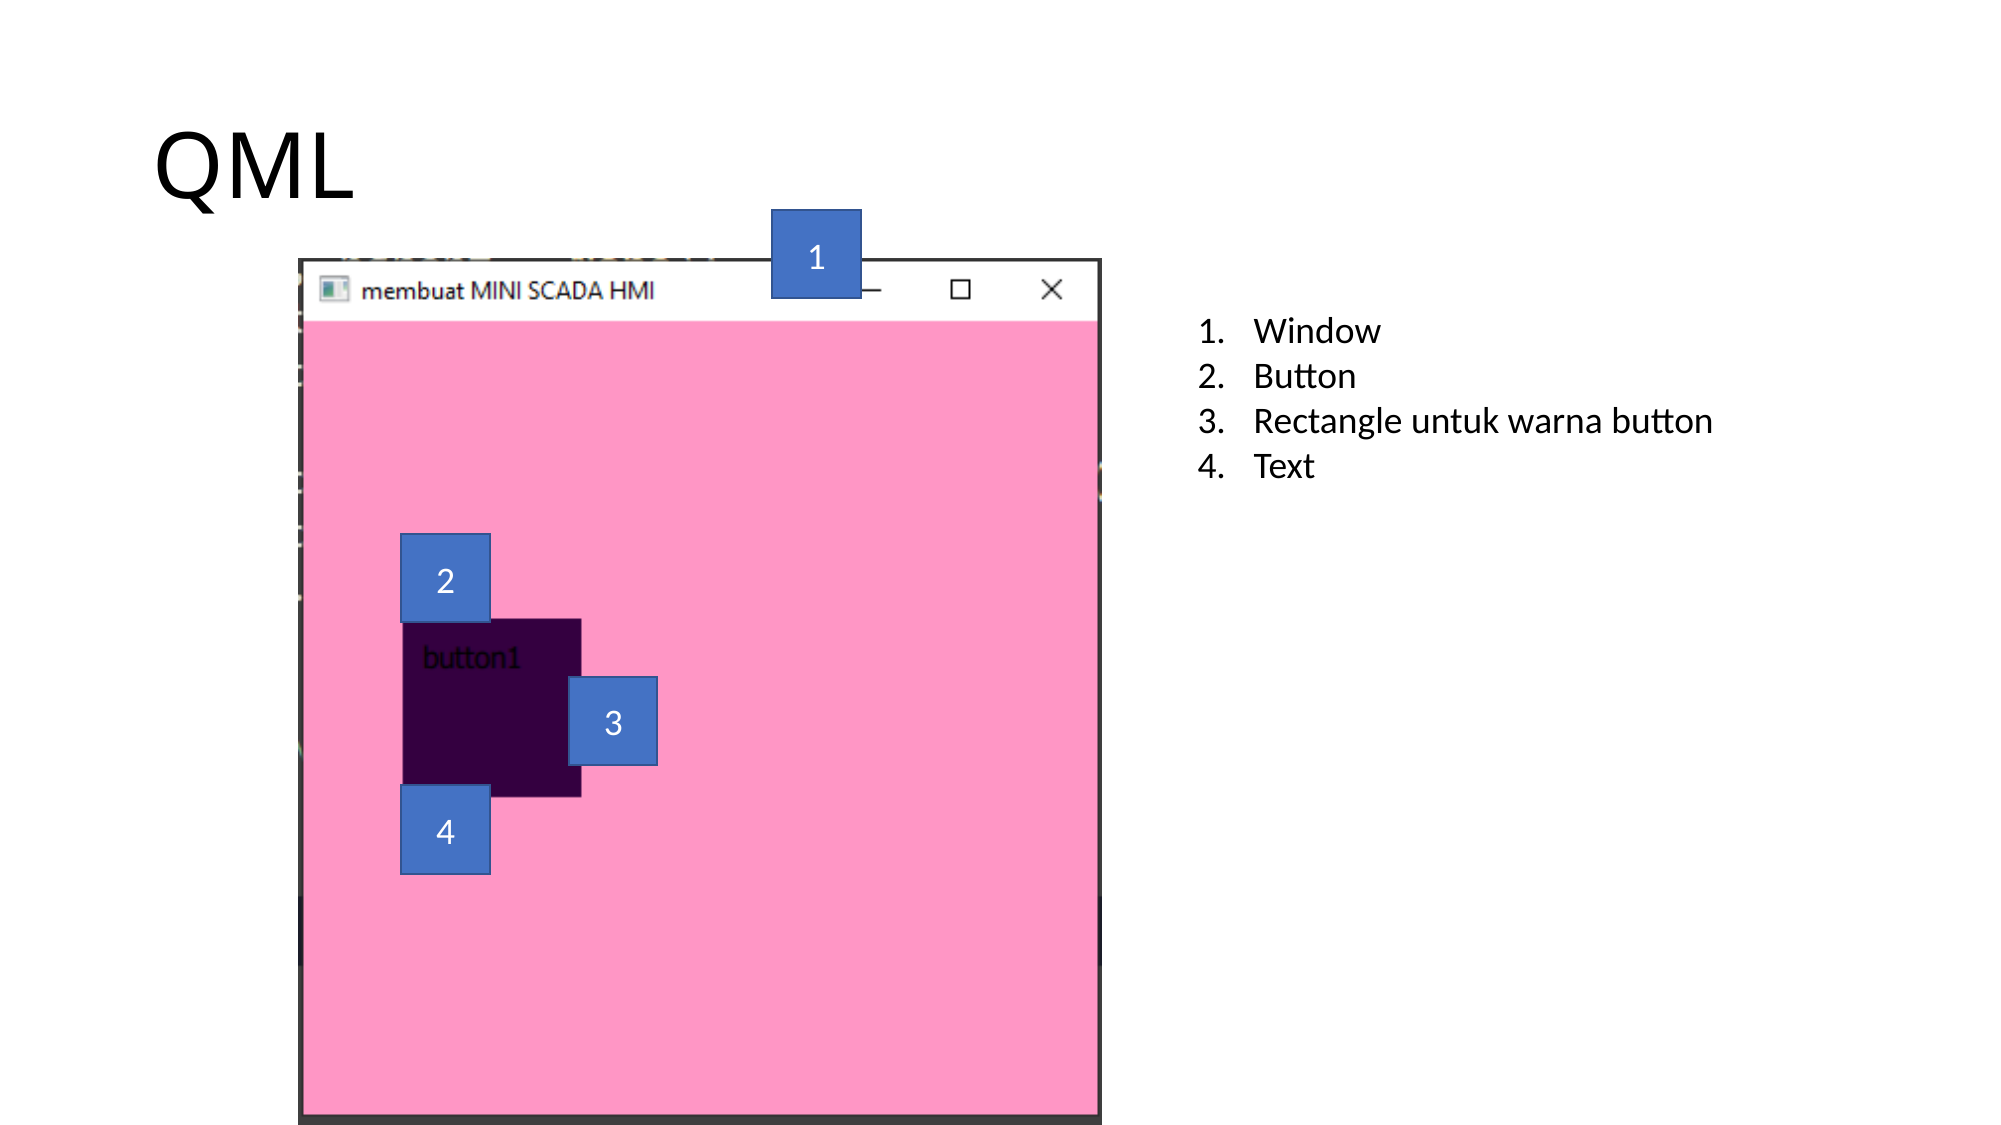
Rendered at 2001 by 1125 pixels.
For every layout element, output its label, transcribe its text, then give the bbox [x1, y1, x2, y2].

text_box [298, 209, 1102, 1125]
title QML [137, 59, 1863, 278]
text_box Window Button Rectangle untuk warna button Text [1182, 298, 1840, 494]
